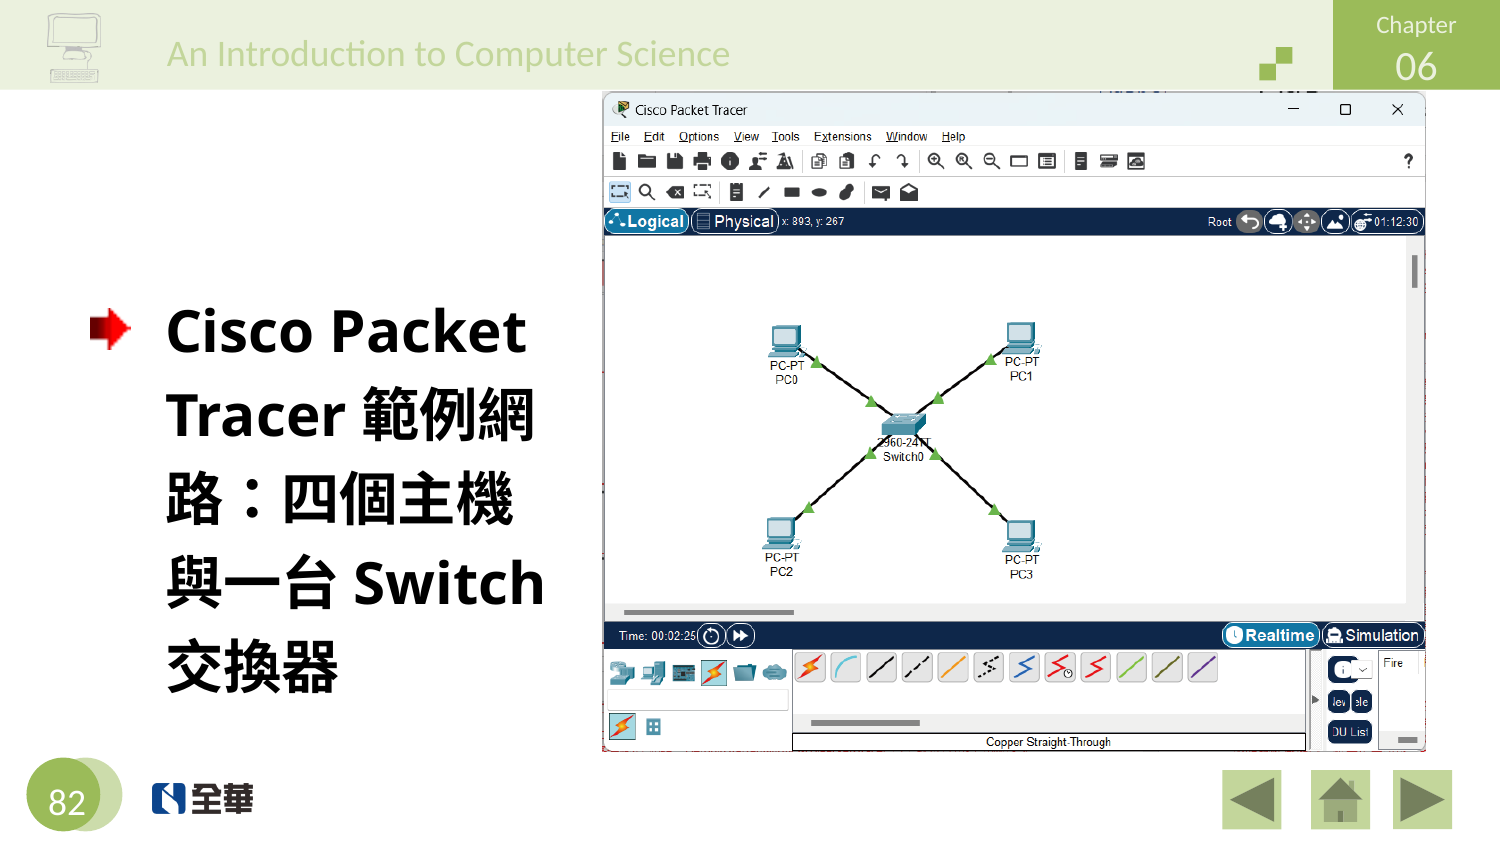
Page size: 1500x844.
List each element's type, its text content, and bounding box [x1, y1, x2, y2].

picture [90, 308, 131, 350]
picture [47, 13, 101, 83]
picture [602, 90, 1426, 752]
list Cisco Packet Tracer範例網路：四個主機與一台Switch 交換器 [75, 272, 566, 754]
picture [152, 783, 253, 814]
